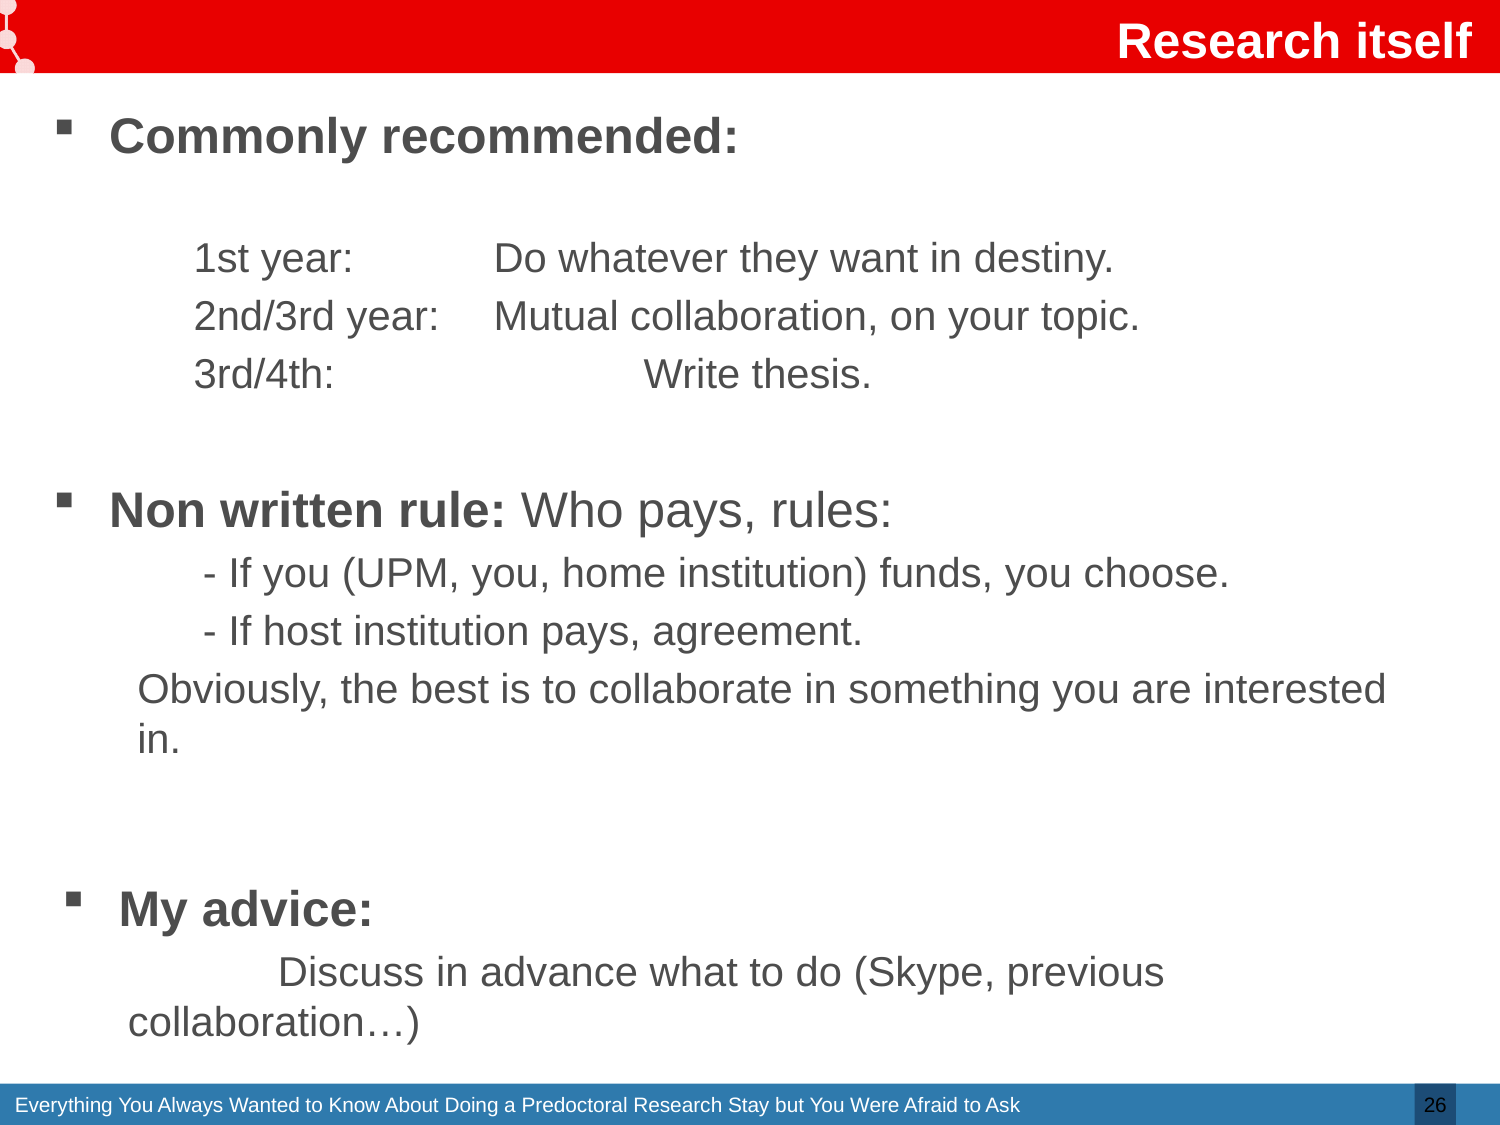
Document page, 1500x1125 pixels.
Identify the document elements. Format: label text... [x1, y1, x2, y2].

title Research itself [212, 13, 1488, 64]
list Commonly recommended: 1st year: Do whatever they want in destiny. 2nd/3rd year: Mutual collaboration, on your topic. 3rd/4th: Write thesis. Non written rule: Who pays, rules: - If you (UPM, you, home institution) funds, you choose. - If host institution pays, agreement. Obviously, the best is to collaborate in something you are interested in. My advice: Discuss in advance what to do (Skype, previous collaboration…) [37, 95, 1415, 1038]
slide_number 26 [1414, 1083, 1457, 1125]
